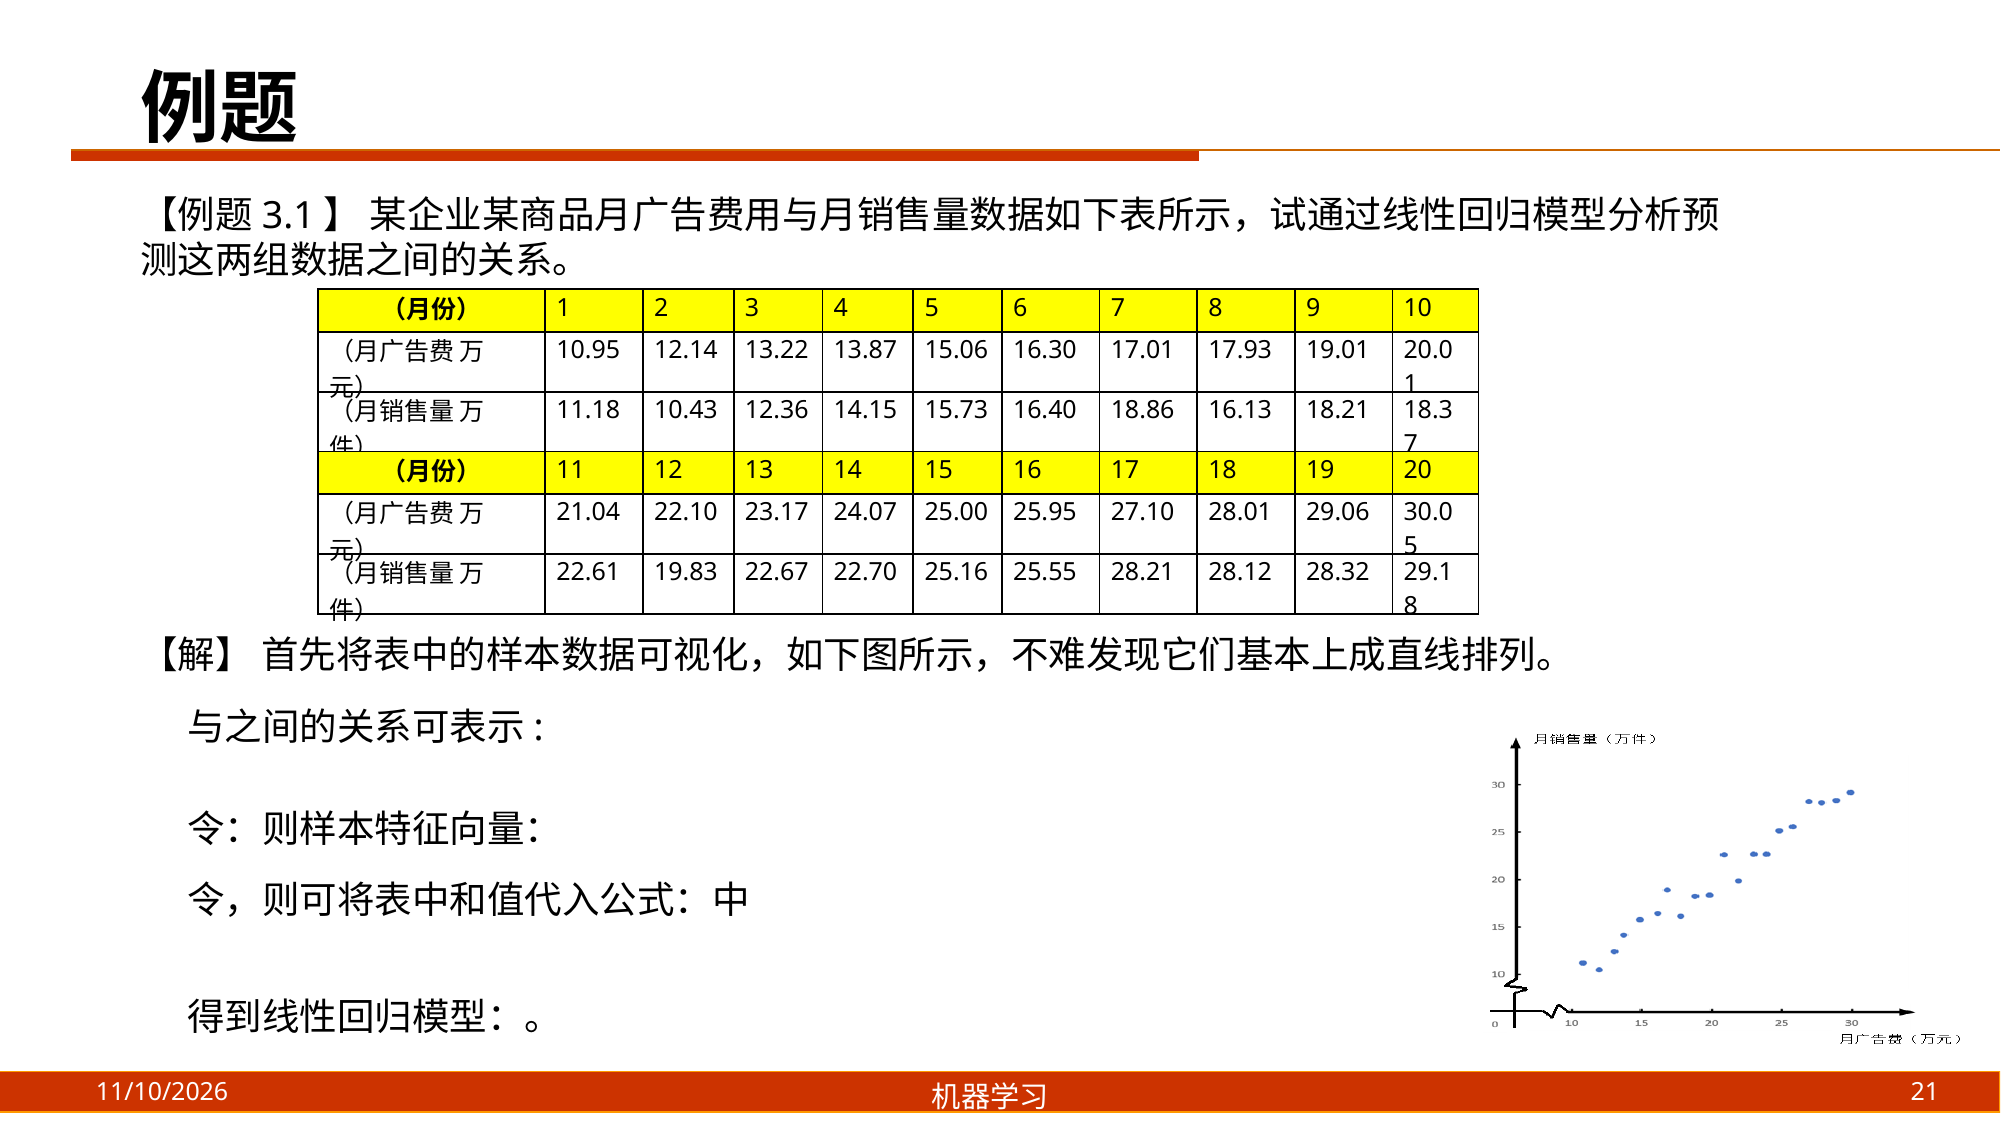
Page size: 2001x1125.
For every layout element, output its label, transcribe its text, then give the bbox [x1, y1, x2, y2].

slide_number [95, 1074, 530, 1115]
text_box 【解】 首先将表中的样本数据可视化，如下图所示，不难发现它们基本上成直线排列。 [125, 623, 1638, 684]
title 例题 [125, 50, 1876, 150]
picture [1478, 721, 1977, 1049]
slide_number 21 [1505, 1074, 1940, 1113]
text_box 【例题3.1】 某企业某商品月广告费用与月销售量数据如下表所示，试通过线性回归模型分析预测这两组数据之间的关系。 [125, 183, 1772, 288]
